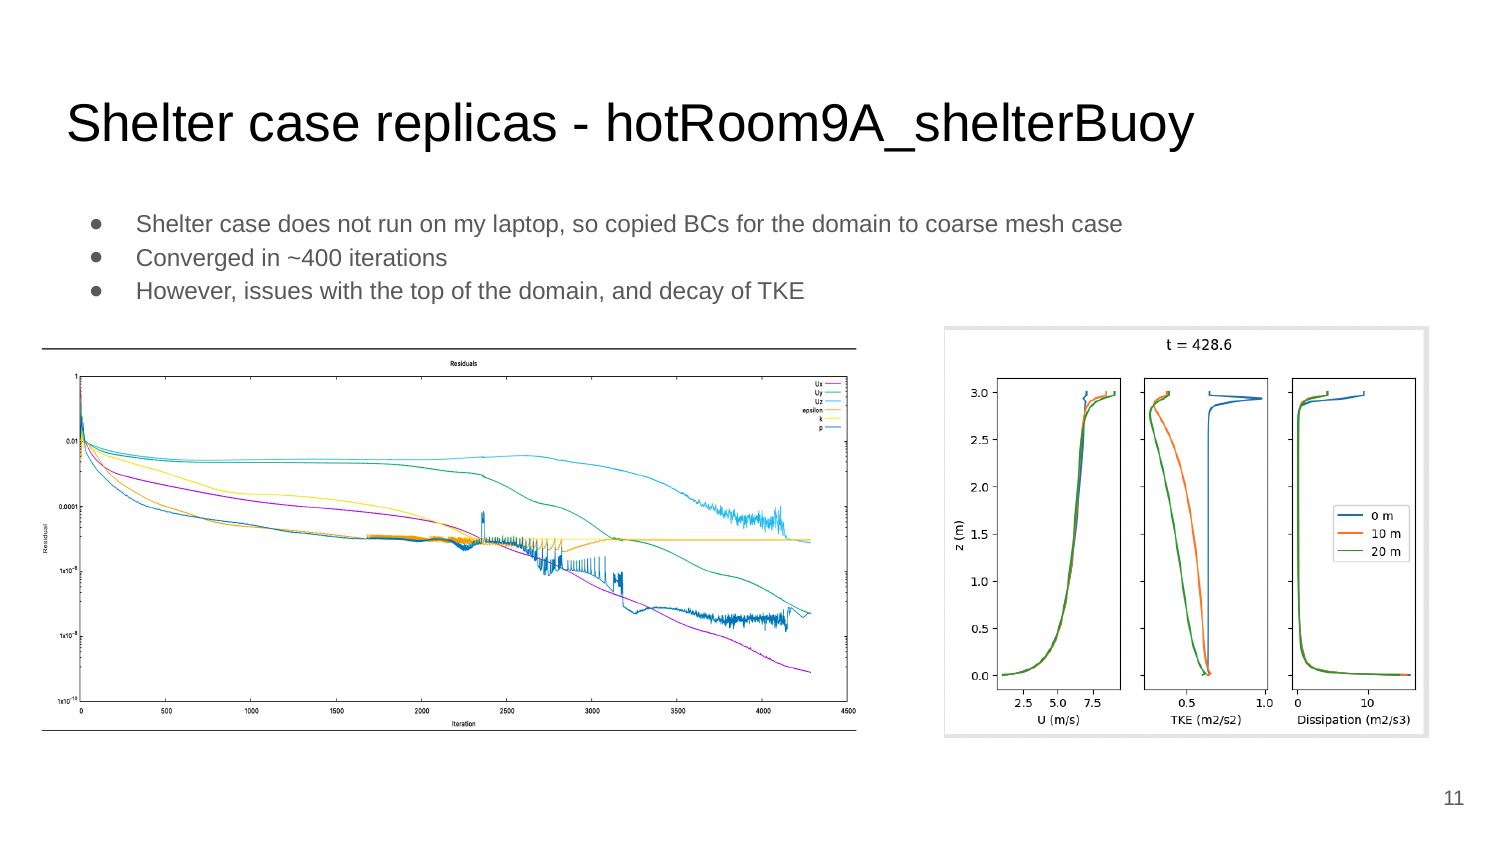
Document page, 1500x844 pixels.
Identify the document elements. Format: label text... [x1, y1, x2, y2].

title Shelter case replicas - hotRoom9A_shelterBuoy [51, 72, 1449, 167]
picture [944, 326, 1429, 739]
slide_number ‹#› [1389, 764, 1480, 830]
picture [41, 347, 857, 731]
list Shelter case does not run on my laptop, so copied BCs for the domain to coarse mesh case Converged in ~400 iterations However, issues with the top of the domain, and decay of TKE [51, 189, 1449, 370]
